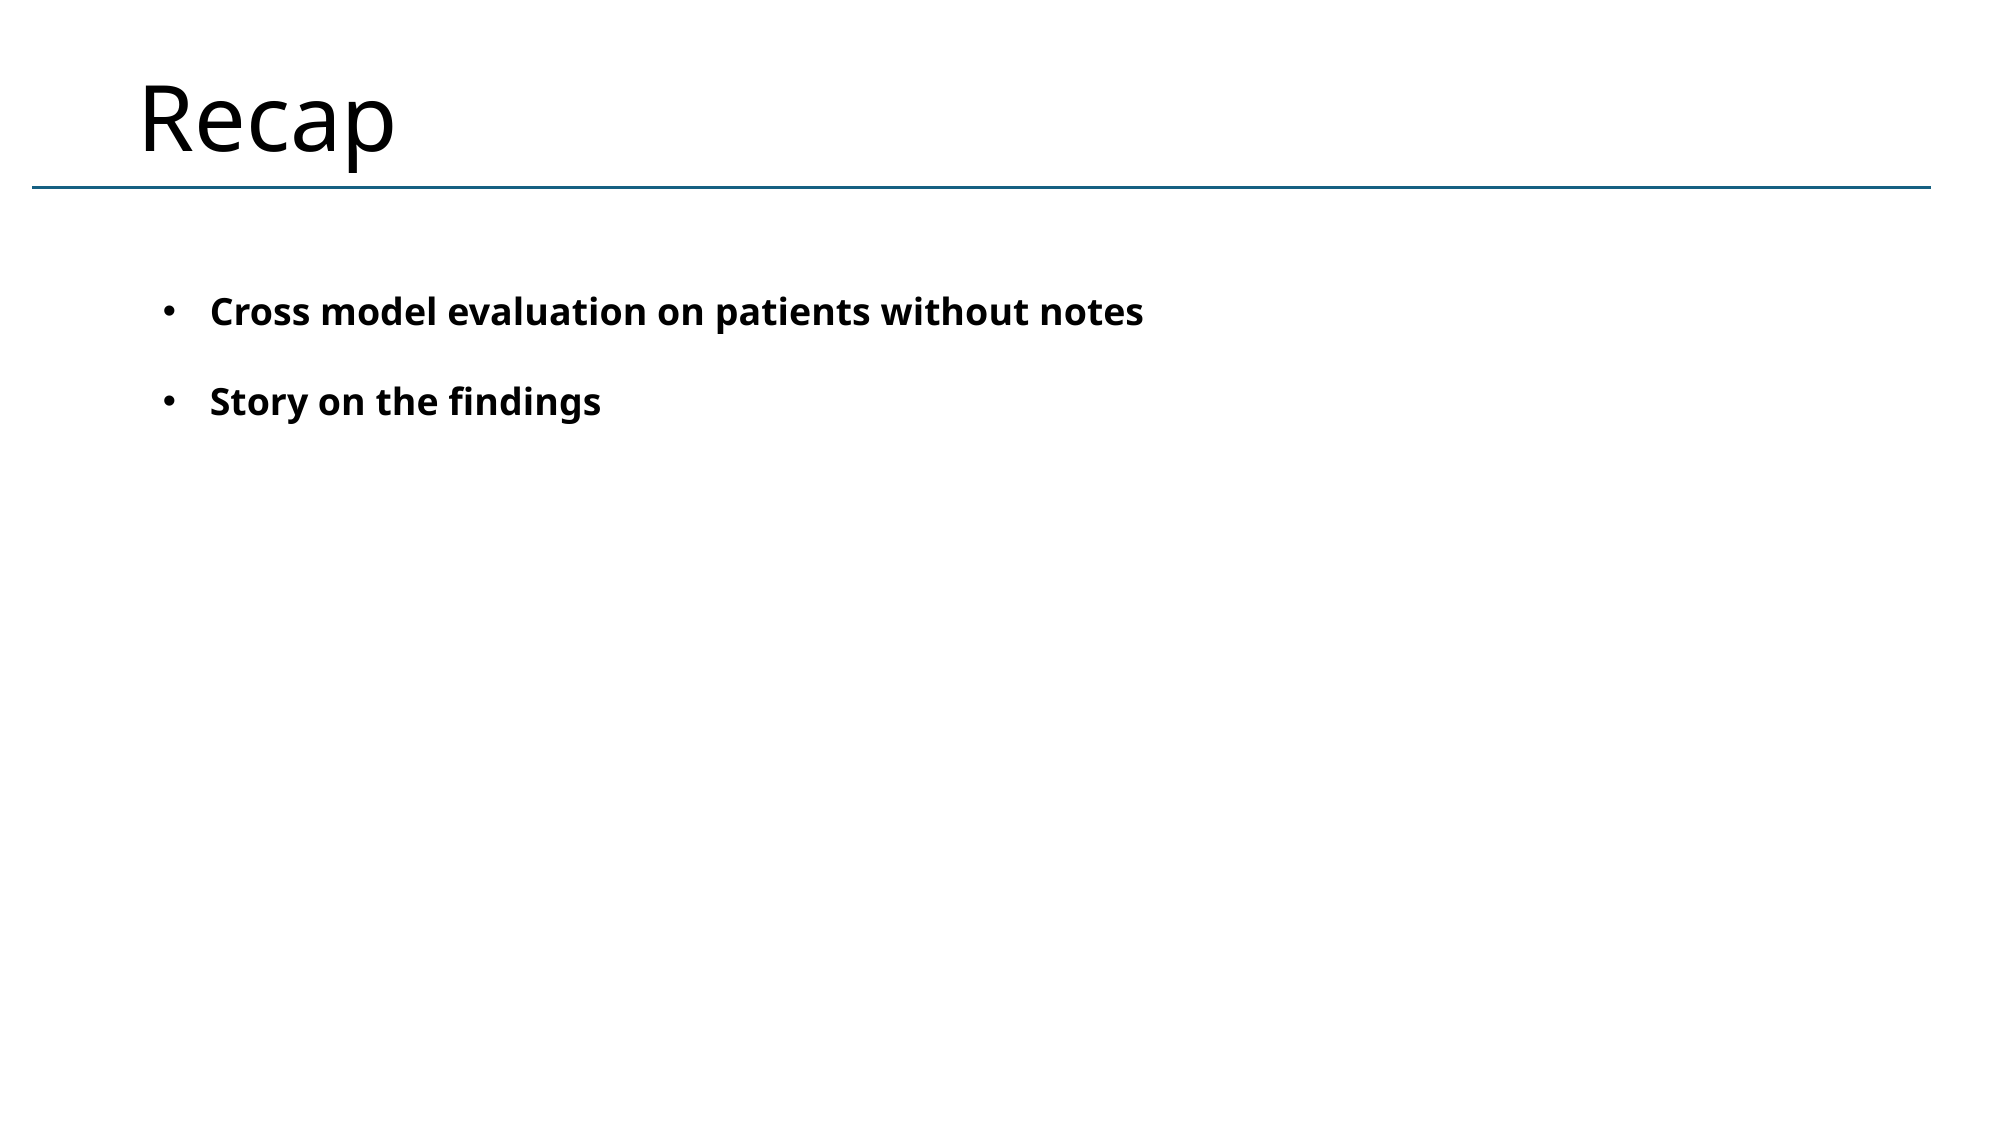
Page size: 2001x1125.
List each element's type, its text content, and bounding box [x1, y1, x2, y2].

text_box Cross model evaluation on patients without notes Story on the findings [147, 280, 1617, 431]
title Recap [122, 29, 1811, 180]
